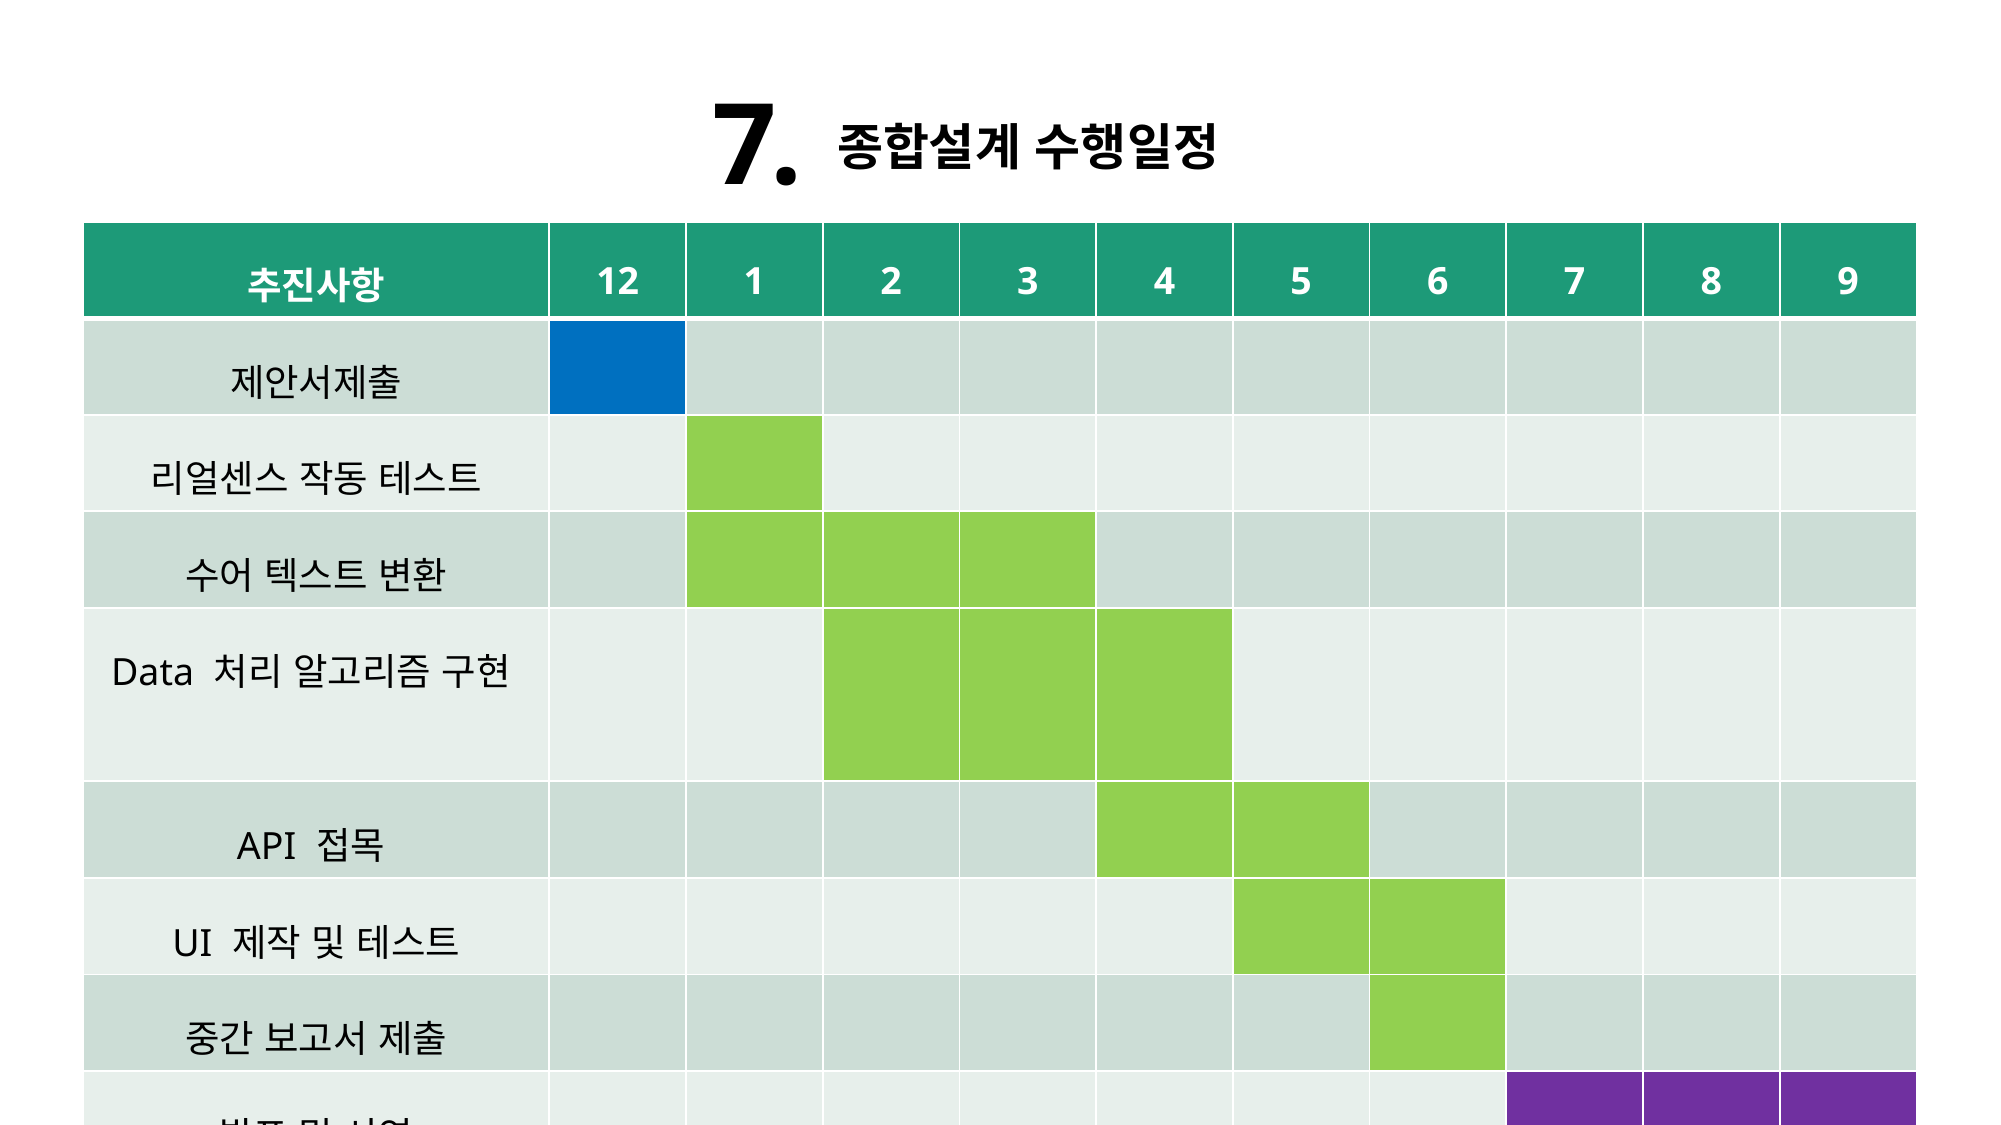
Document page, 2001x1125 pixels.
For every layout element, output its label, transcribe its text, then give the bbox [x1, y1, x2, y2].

table_cell [1370, 1072, 1505, 1125]
table_cell [1507, 321, 1642, 414]
table_header 추진사항 [84, 223, 548, 316]
table_header 5 [1234, 223, 1369, 316]
table_cell 리얼센스 작동 테스트 [84, 416, 548, 510]
table_cell [1781, 975, 1916, 1070]
table_cell [1644, 321, 1779, 414]
table_cell [824, 609, 959, 780]
table_cell [550, 321, 685, 414]
table_cell [1097, 416, 1232, 510]
table_header 7 [1507, 223, 1642, 316]
table_cell [1507, 416, 1642, 510]
table_cell [687, 975, 822, 1070]
table_cell [1781, 321, 1916, 414]
text_box 종합설계 수행일정 [822, 108, 1262, 183]
table_cell [1644, 1072, 1779, 1125]
table_cell [550, 416, 685, 510]
table_cell [960, 782, 1095, 877]
table_cell [1234, 879, 1369, 974]
table_cell [550, 512, 685, 607]
table_cell [824, 512, 959, 607]
table_cell [1644, 512, 1779, 607]
table_cell [1097, 879, 1232, 974]
table_cell 발표 및 시연 [84, 1072, 548, 1125]
table_cell [824, 782, 959, 877]
table_cell [1507, 609, 1642, 780]
table_cell [1234, 975, 1369, 1070]
table_cell [1234, 416, 1369, 510]
table_cell [1644, 416, 1779, 510]
table_cell [824, 1072, 959, 1125]
table_cell [550, 609, 685, 780]
table_cell [1097, 512, 1232, 607]
table_cell [1781, 416, 1916, 510]
table_cell [1781, 879, 1916, 974]
table_cell [687, 609, 822, 780]
table_cell [824, 416, 959, 510]
table_cell [1507, 975, 1642, 1070]
table_cell API 접목 [84, 782, 548, 877]
table_header 1 [687, 223, 822, 316]
table_cell 수어 텍스트 변환 [84, 512, 548, 607]
table_cell [687, 782, 822, 877]
table_cell [1781, 512, 1916, 607]
table_cell UI 제작 및 테스트 [84, 879, 548, 974]
text_box 7. [697, 64, 823, 215]
table_cell [960, 975, 1095, 1070]
table_cell [687, 879, 822, 974]
table_cell [1507, 512, 1642, 607]
table_cell [1234, 782, 1369, 877]
table_cell [1370, 512, 1505, 607]
table_cell 제안서제출 [84, 321, 548, 414]
table_cell [1097, 1072, 1232, 1125]
table_cell [687, 1072, 822, 1125]
table_cell [824, 879, 959, 974]
table_cell [824, 975, 959, 1070]
table_cell [1507, 879, 1642, 974]
table_cell [1781, 782, 1916, 877]
table_cell [1644, 782, 1779, 877]
table_cell [1234, 1072, 1369, 1125]
table_cell [824, 321, 959, 414]
table_cell [1234, 609, 1369, 780]
table_cell [1097, 782, 1232, 877]
table_cell [1644, 975, 1779, 1070]
table_cell [1370, 321, 1505, 414]
table_header 9 [1781, 223, 1916, 316]
table_header 4 [1097, 223, 1232, 316]
table_cell [1507, 782, 1642, 877]
table_cell [960, 879, 1095, 974]
table_cell [960, 512, 1095, 607]
table_header 3 [960, 223, 1095, 316]
table_cell [1097, 975, 1232, 1070]
table_header 6 [1370, 223, 1505, 316]
table_header 2 [824, 223, 959, 316]
table_cell [960, 416, 1095, 510]
table_cell Data 처리 알고리즘 구현 [84, 609, 548, 780]
table_cell [550, 975, 685, 1070]
table_cell [687, 416, 822, 510]
table_cell [687, 321, 822, 414]
table_cell 중간 보고서 제출 [84, 975, 548, 1070]
table_cell [1370, 609, 1505, 780]
table_cell [550, 782, 685, 877]
table_cell [1644, 609, 1779, 780]
table_cell [550, 879, 685, 974]
table_header 8 [1644, 223, 1779, 316]
table_cell [1234, 321, 1369, 414]
table_cell [1097, 609, 1232, 780]
table_cell [1370, 879, 1505, 974]
table_cell [1644, 879, 1779, 974]
table_cell [960, 1072, 1095, 1125]
table_cell [960, 321, 1095, 414]
table_cell [1781, 609, 1916, 780]
table_cell [1781, 1072, 1916, 1125]
table_header 12 [550, 223, 685, 316]
table_cell [1507, 1072, 1642, 1125]
table_cell [687, 512, 822, 607]
table_cell [1370, 416, 1505, 510]
table_cell [1097, 321, 1232, 414]
table_cell [1234, 512, 1369, 607]
table_cell [1370, 782, 1505, 877]
table_cell [960, 609, 1095, 780]
table_cell [550, 1072, 685, 1125]
table_cell [1370, 975, 1505, 1070]
